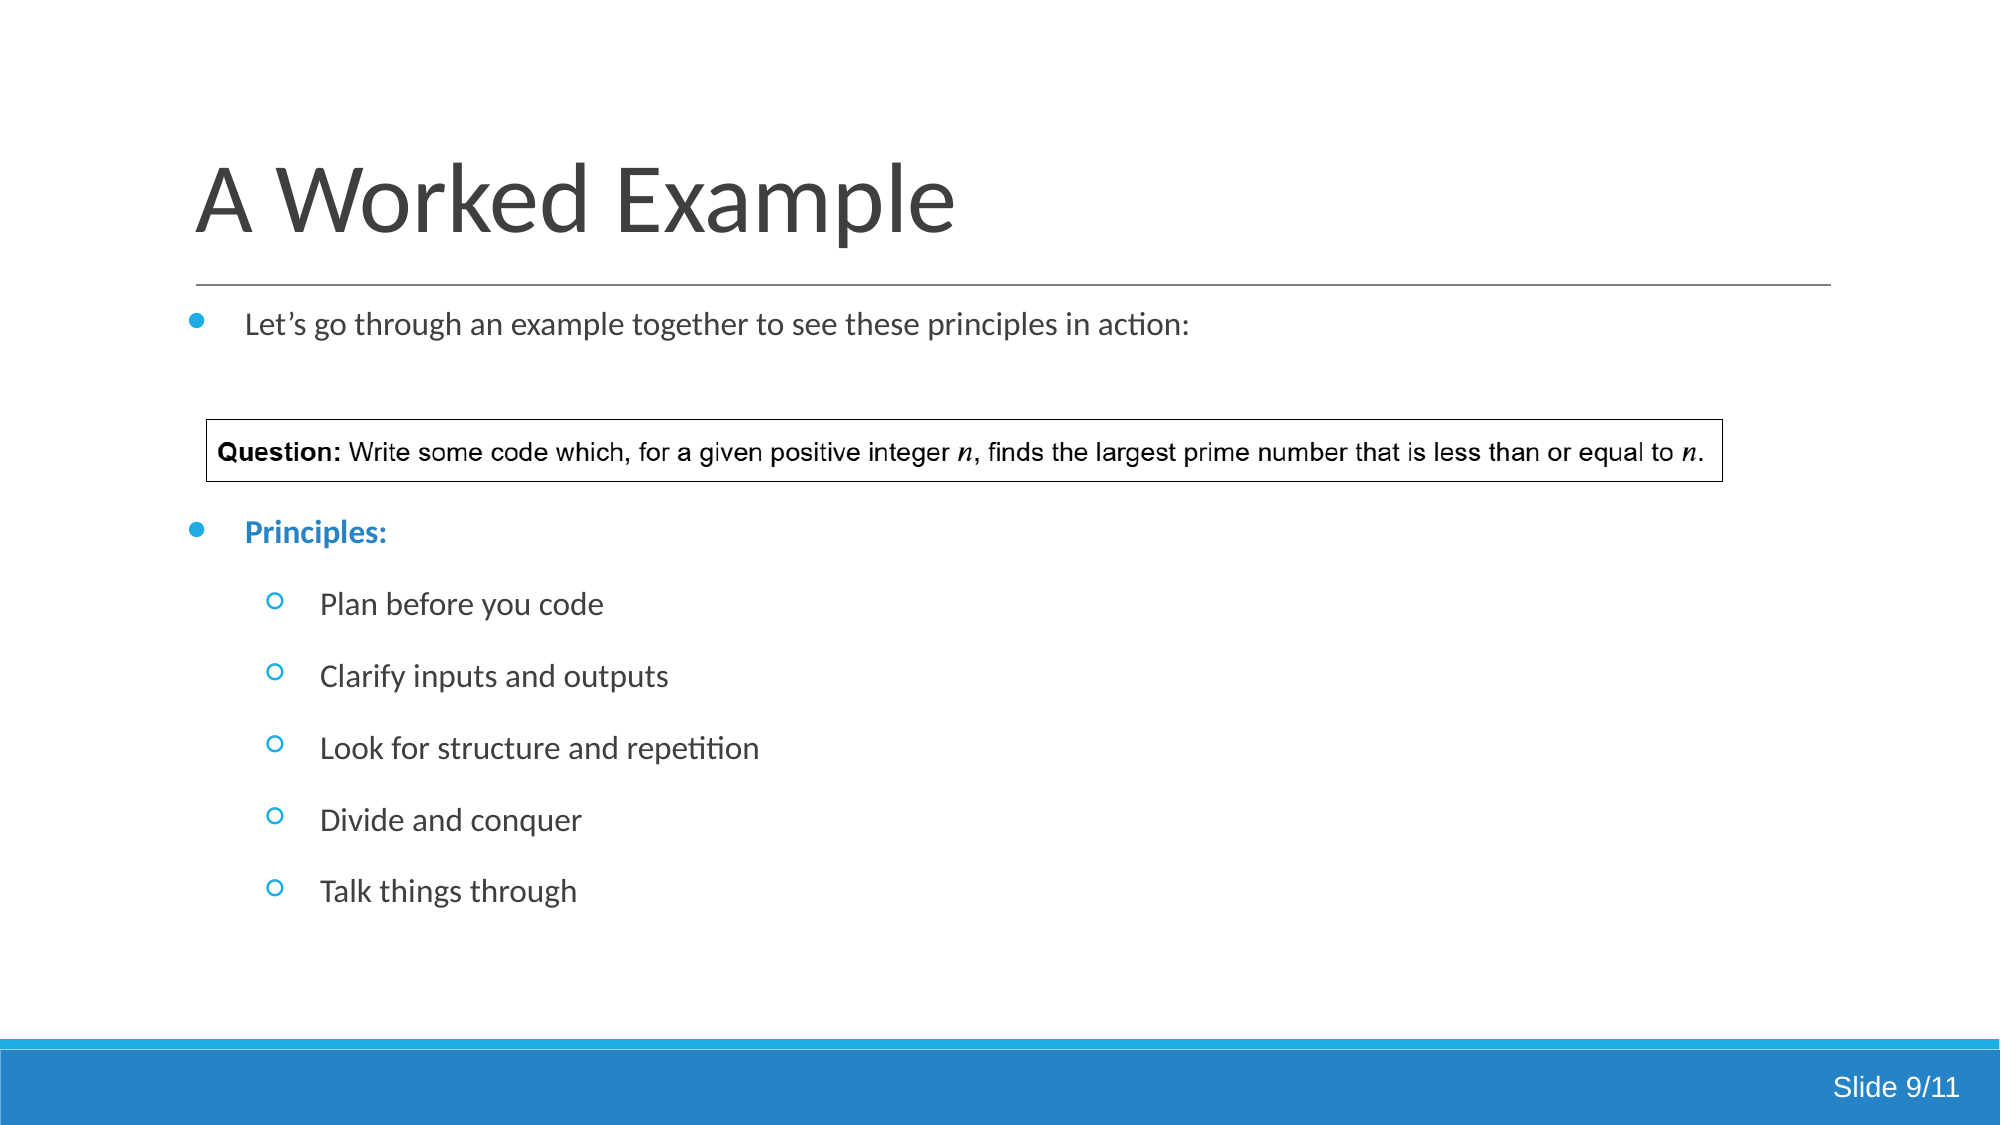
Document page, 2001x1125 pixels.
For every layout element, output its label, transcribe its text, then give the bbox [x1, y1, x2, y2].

text_box Slide 9/11 [1817, 1053, 2000, 1125]
text_box Let’s go through an example together to see these principles in action: Principles: Plan before you code Clarify inputs and outputs Look for structure and repetition Divide and conquer Talk things through [169, 298, 1482, 884]
picture [206, 419, 1724, 482]
title A Worked Example [180, 22, 1830, 260]
